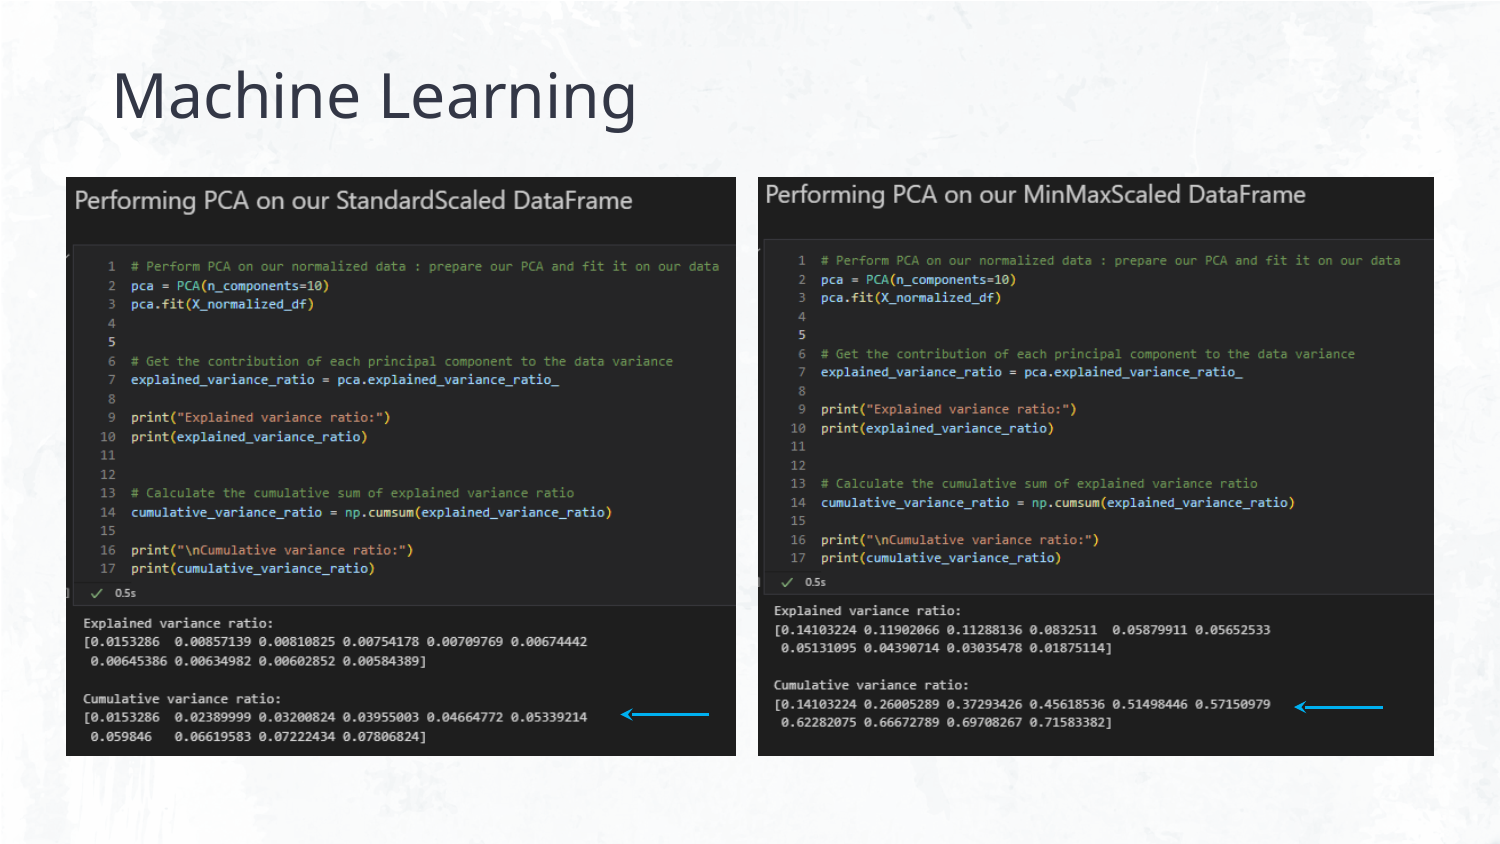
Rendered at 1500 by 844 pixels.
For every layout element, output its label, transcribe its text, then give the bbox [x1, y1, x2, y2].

picture [2, 2, 1500, 844]
title Machine Learning [96, 29, 1362, 146]
